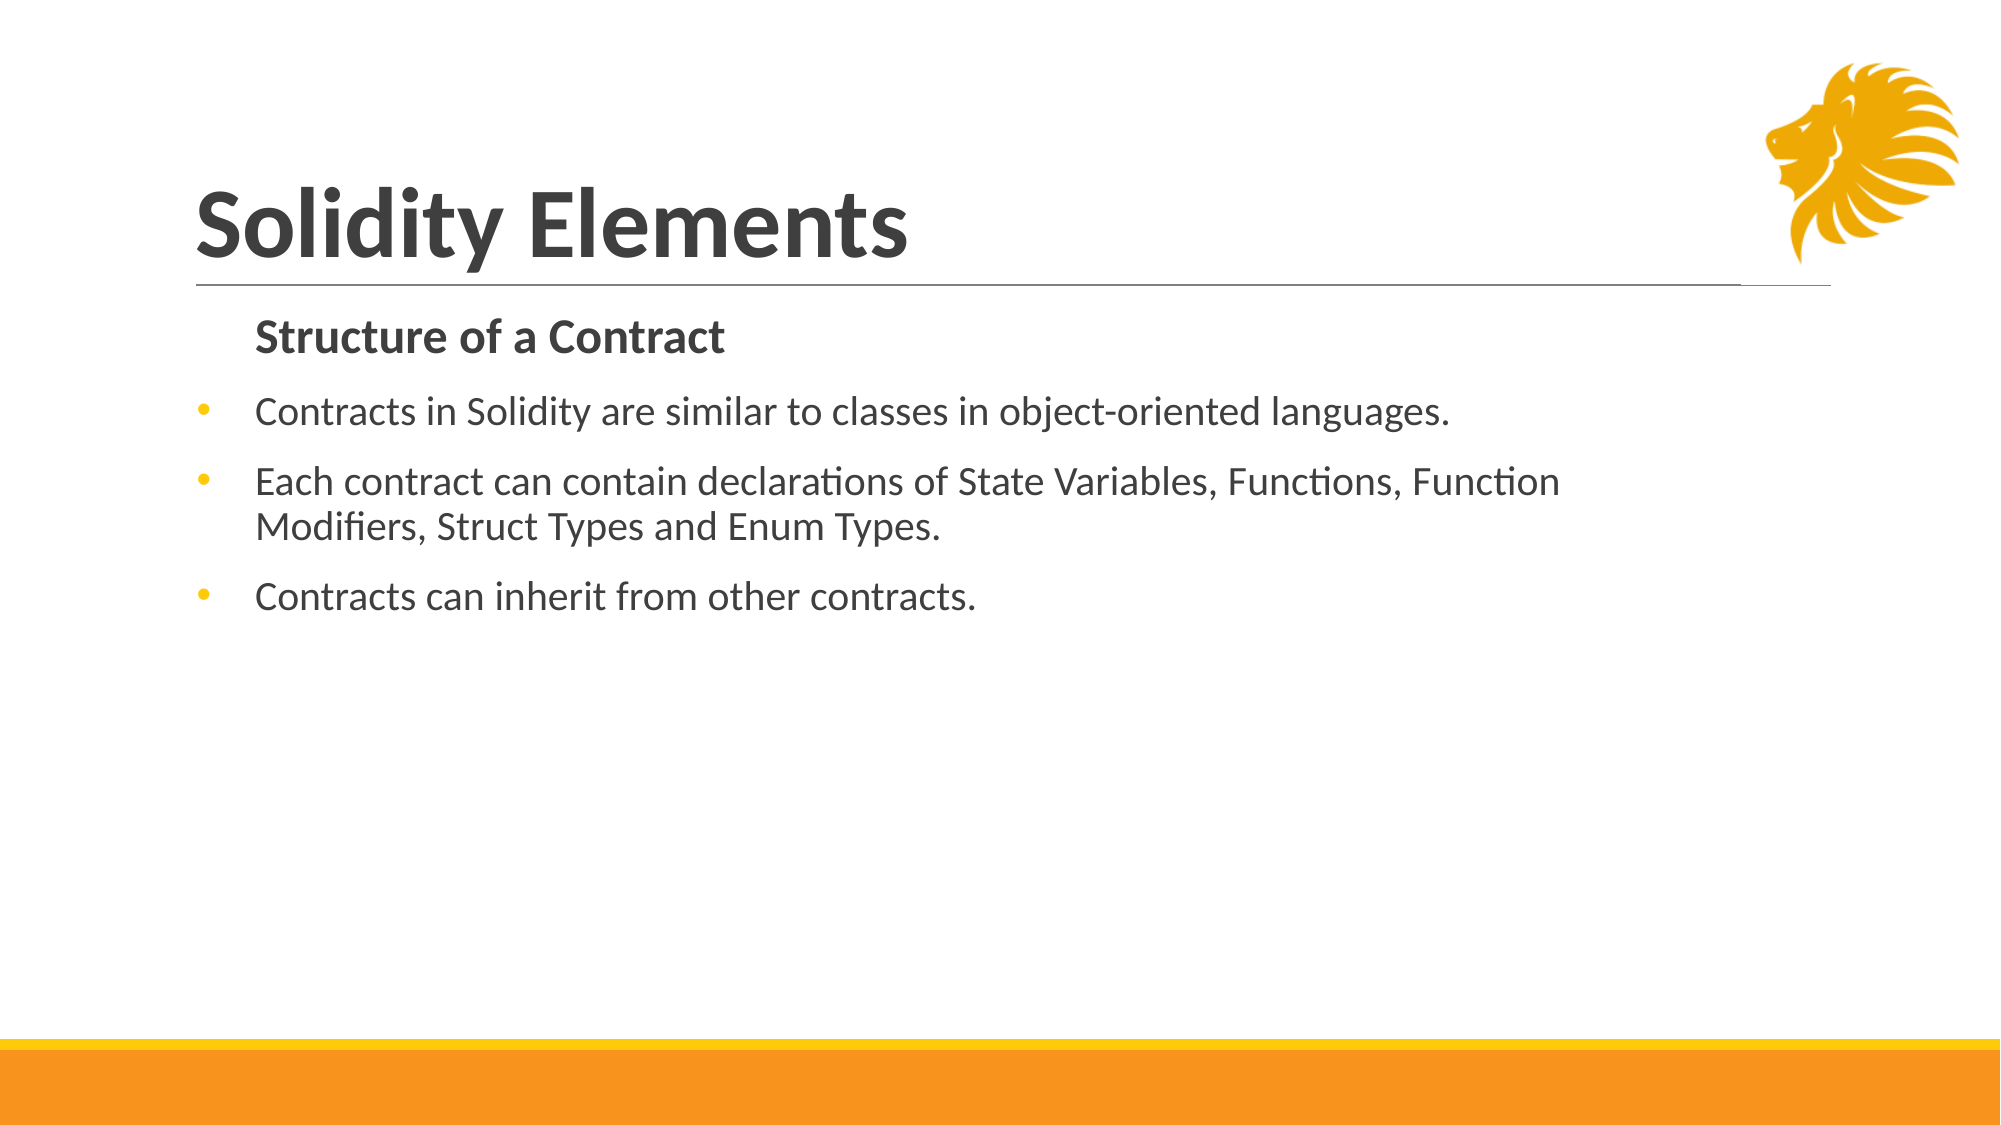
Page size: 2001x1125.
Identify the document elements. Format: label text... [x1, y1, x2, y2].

list Structure of a Contract Contracts in Solidity are similar to classes in object-oriented languages. Each contract can contain declarations of State Variables, Functions, Function Modifiers, Struct Types and Enum Types. Contracts can inherit from other contracts. [180, 302, 1830, 963]
picture [1741, 43, 1984, 286]
title Solidity Elements [180, 47, 1736, 285]
